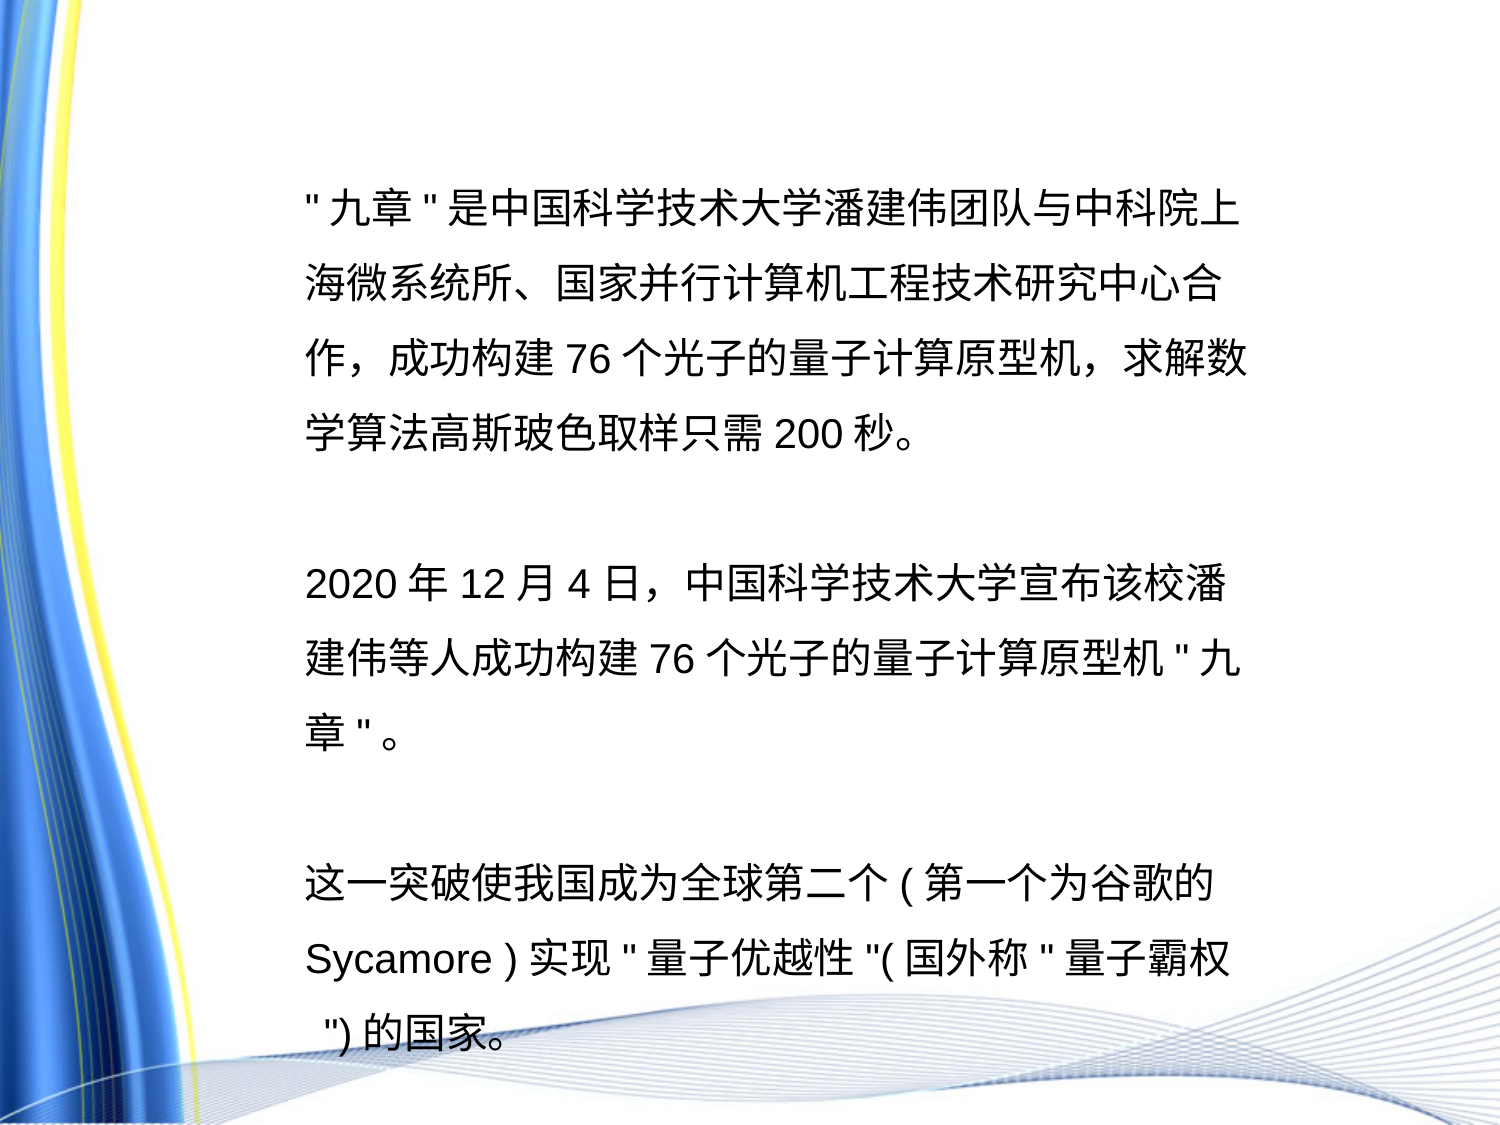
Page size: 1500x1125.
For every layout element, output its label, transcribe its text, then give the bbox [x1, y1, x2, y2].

list "九章"是中国科学技术大学潘建伟团队与中科院上海微系统所、国家并行计算机工程技术研究中心合作，成功构建76个光子的量子计算原型机，求解数学算法高斯玻色取样只需200秒。 2020年12月4日，中国科学技术大学宣布该校潘建伟等人成功构建76个光子的量子计算原型机"九章"。 这一突破使我国成为全球第二个(第一个为谷歌的Sycamore )实现"量子优越性"(国外称"量子霸权 ")的国家。 [287, 148, 1268, 1009]
picture [0, 0, 1500, 1125]
